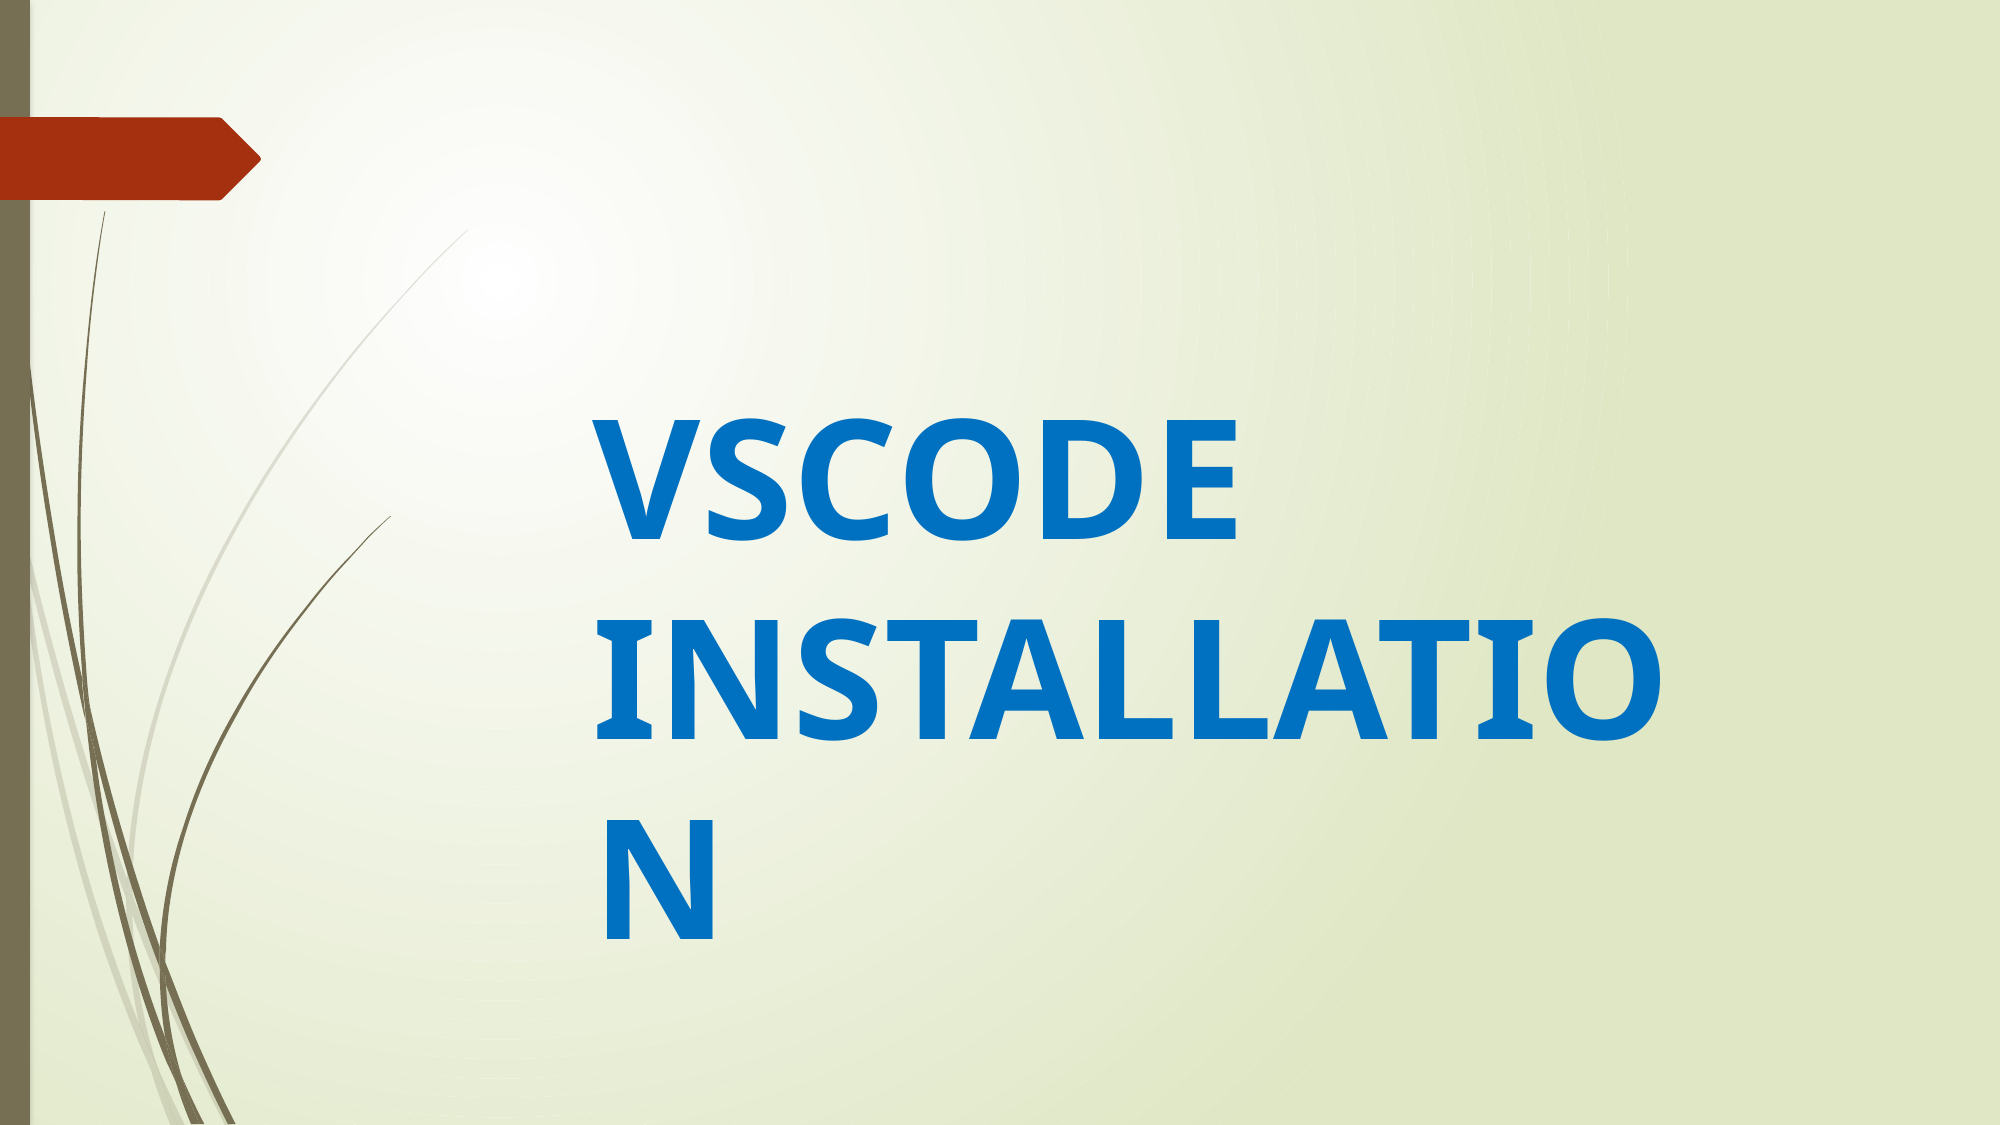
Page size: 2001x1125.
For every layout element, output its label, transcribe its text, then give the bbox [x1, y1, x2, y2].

title VSCODE INSTALLATION [577, 365, 1752, 584]
